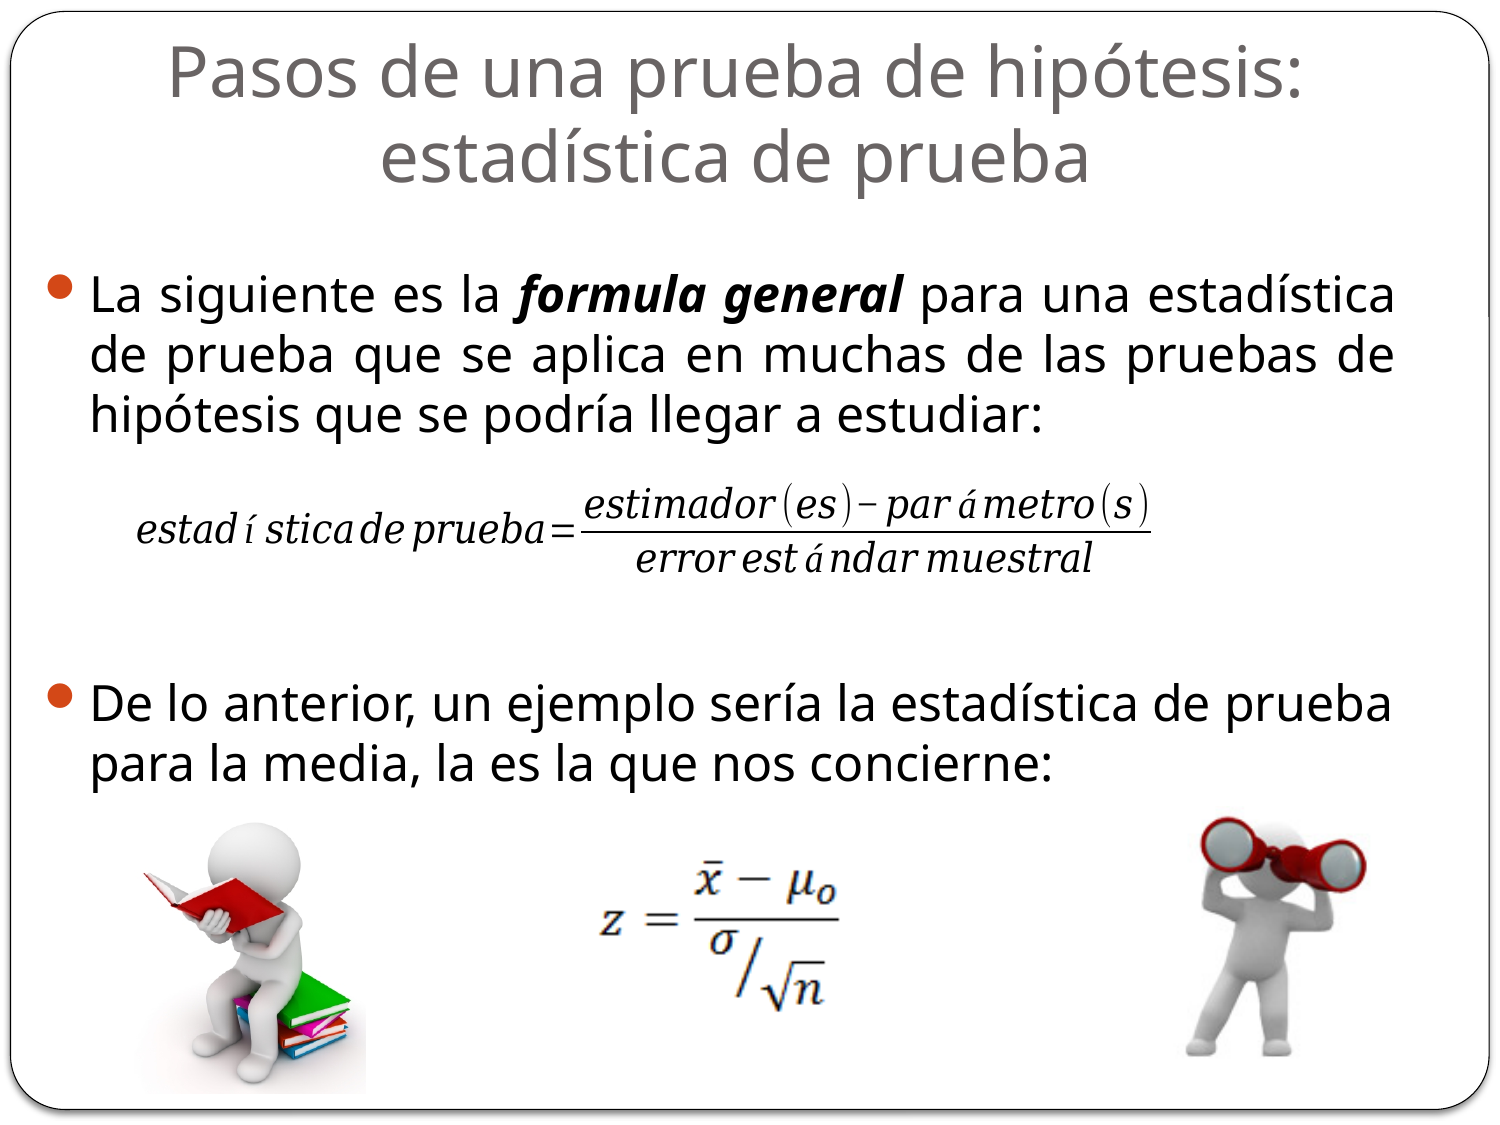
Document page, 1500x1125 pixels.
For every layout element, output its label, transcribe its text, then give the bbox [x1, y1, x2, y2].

list La siguiente es la formula general para una estadística de prueba que se aplica en muchas de las pruebas de hipótesis que se podría llegar a estudiar: De lo anterior, un ejemplo sería la estadística de prueba para la media, la es la que nos concierne: [29, 255, 1412, 1047]
picture [134, 810, 366, 1094]
title Pasos de una prueba de hipótesis: estadística de prueba [33, 12, 1439, 212]
picture [585, 857, 849, 1024]
picture [1145, 806, 1409, 1070]
